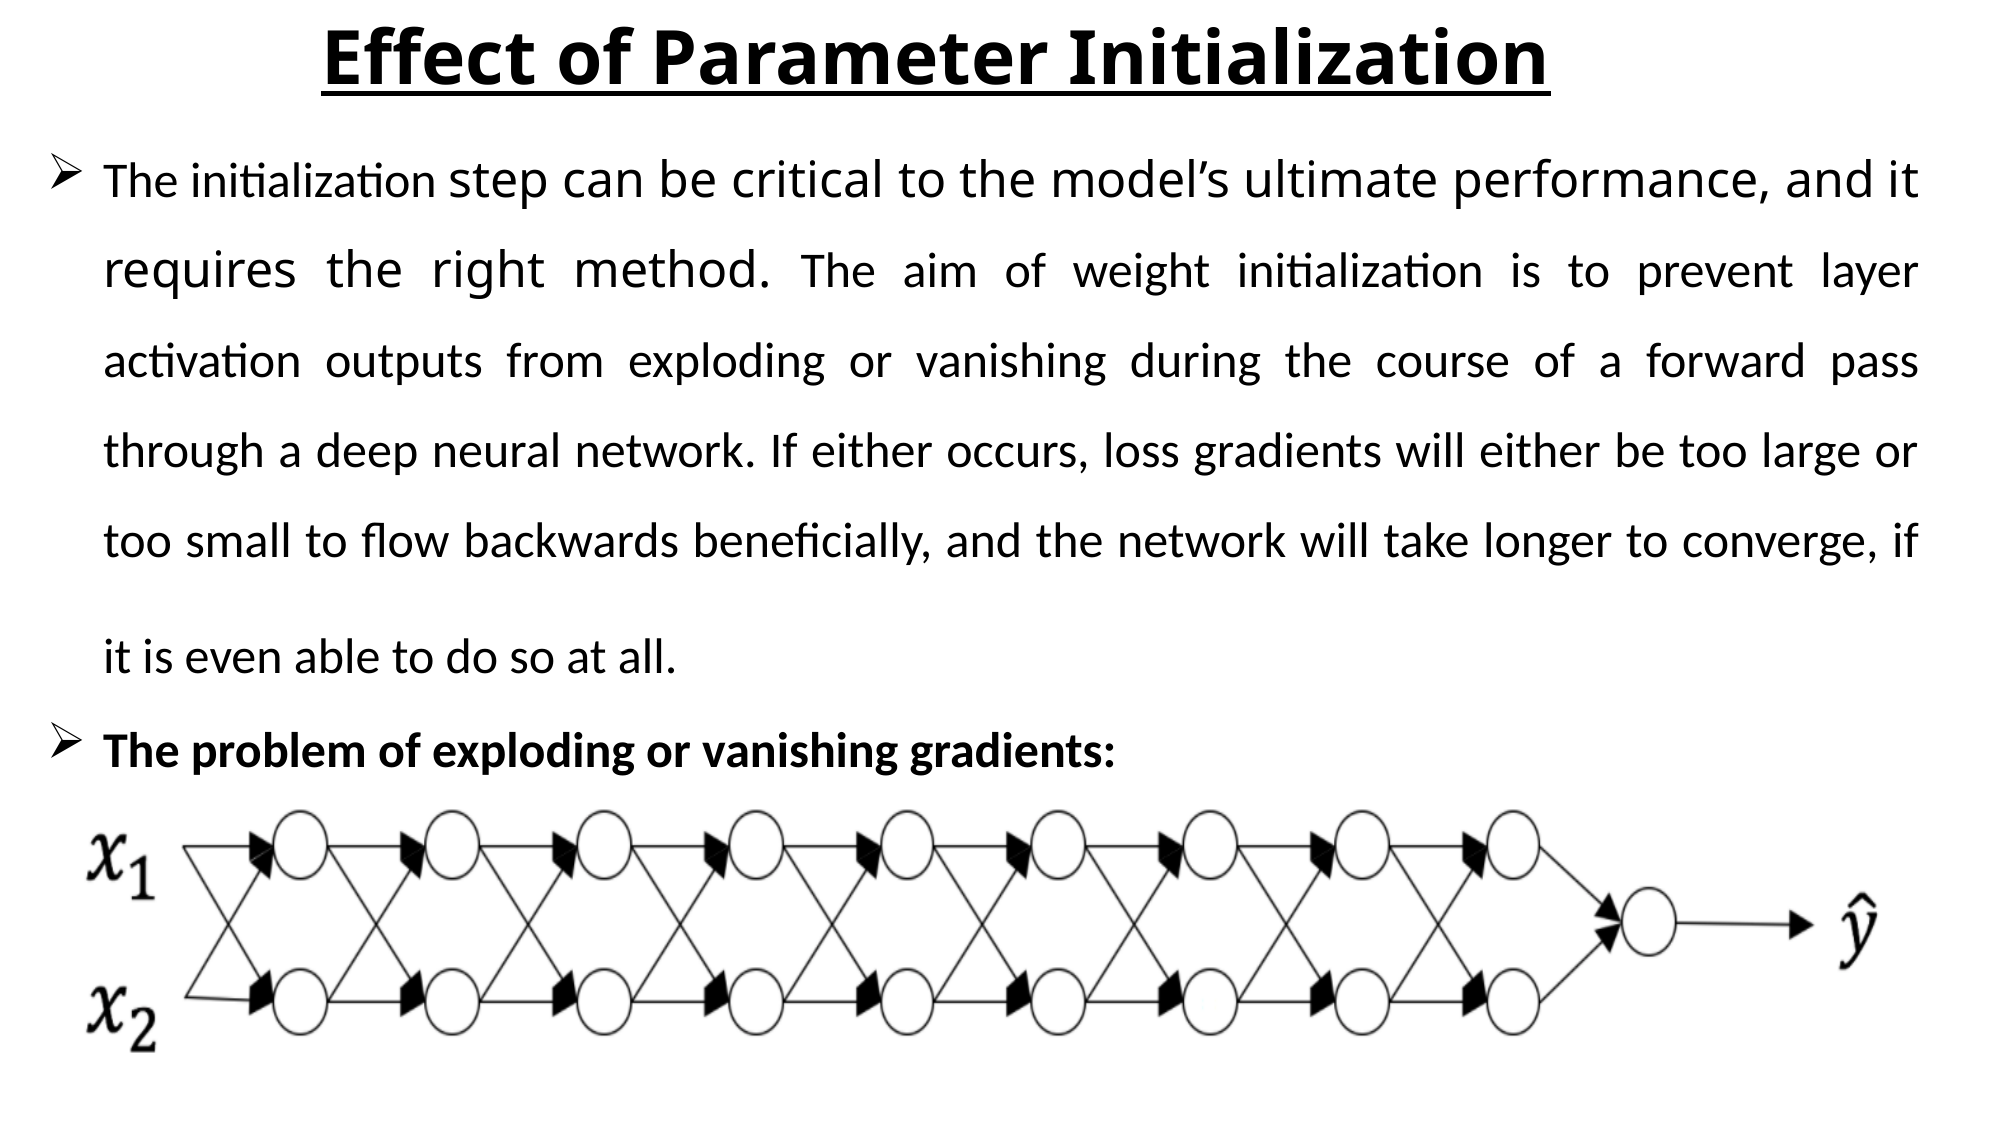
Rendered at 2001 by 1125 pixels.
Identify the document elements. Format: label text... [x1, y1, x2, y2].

text_box The initialization step can be critical to the model’s ultimate performance, and it requires the right method. The aim of weight initialization is to prevent layer activation outputs from exploding or vanishing during the course of a forward pass through a deep neural network. If either occurs, loss gradients will either be too large or too small to flow backwards beneficially, and the network will take longer to converge, if it is even able to do so at all. The problem of exploding or vanishing gradients: [32, 109, 1935, 845]
text_box Effect of Parameter Initialization [306, 2, 1566, 108]
picture [71, 799, 1896, 1059]
